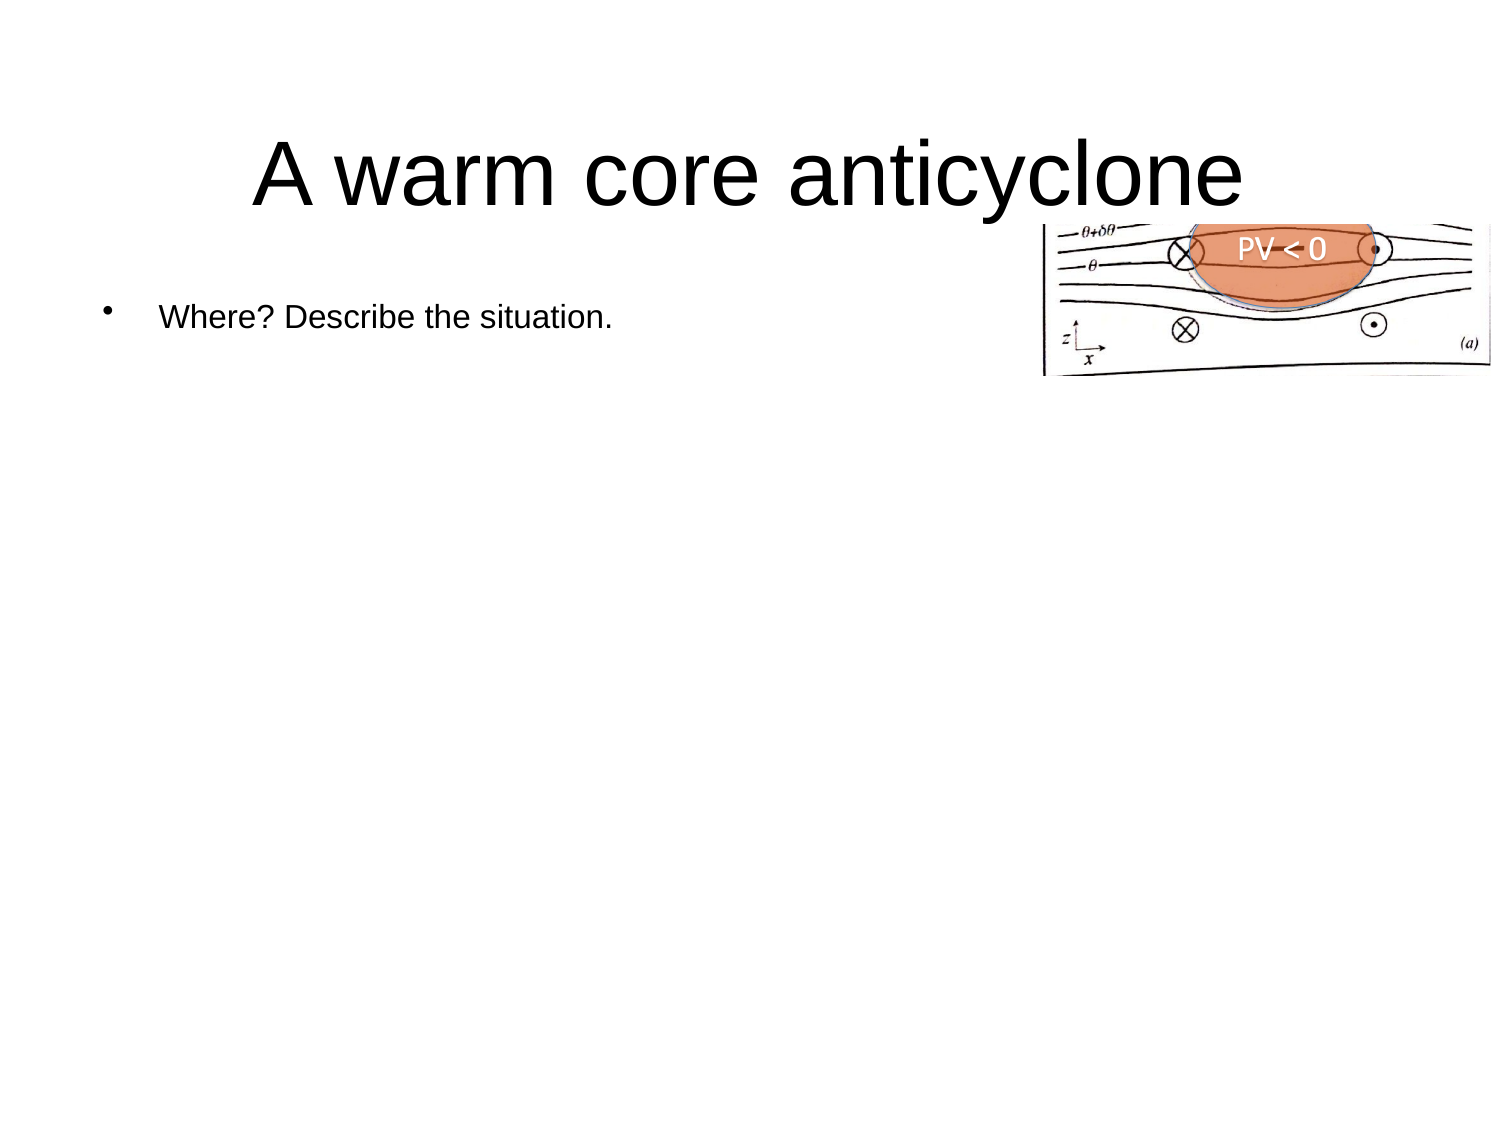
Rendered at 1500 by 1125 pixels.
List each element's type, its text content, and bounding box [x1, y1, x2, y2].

title A warm core anticyclone [111, 74, 1388, 263]
list Where? Describe the situation. [86, 286, 1401, 1038]
picture [1037, 224, 1500, 376]
